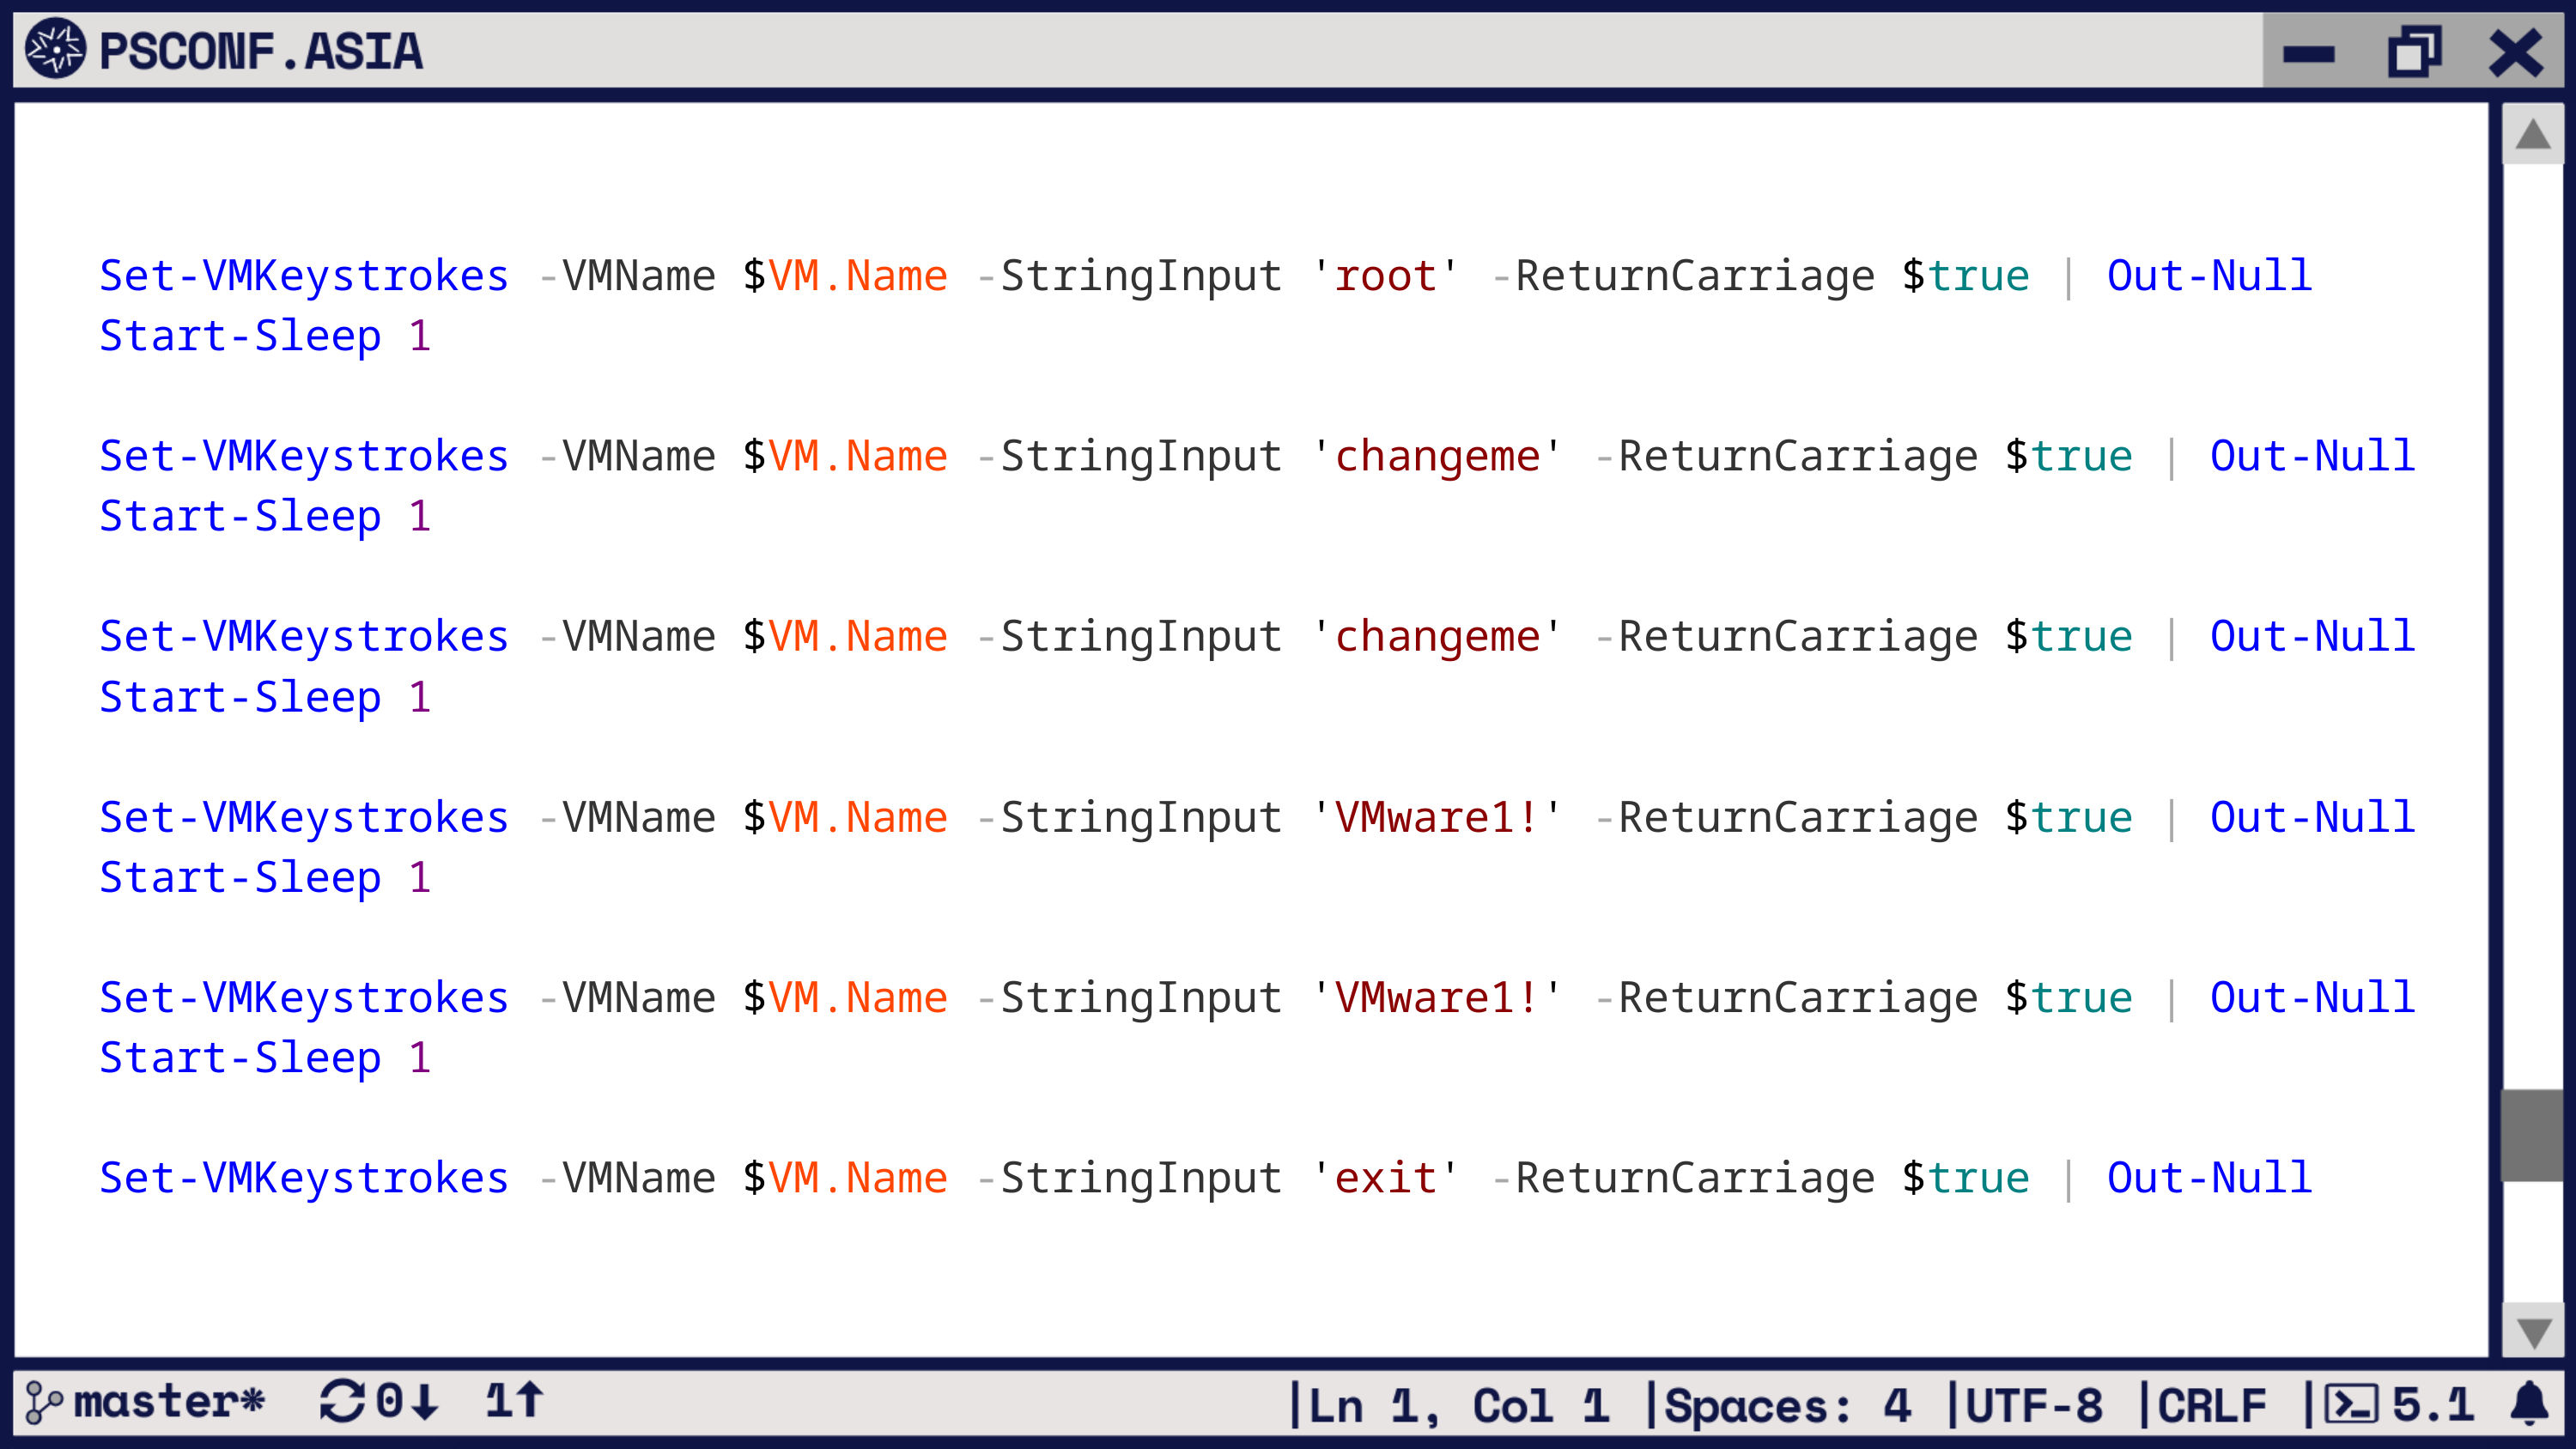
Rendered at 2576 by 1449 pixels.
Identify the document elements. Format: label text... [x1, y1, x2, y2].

picture [0, 0, 2576, 1449]
list Set-VMKeystrokes -VMName $VM.Name -StringInput 'root' -ReturnCarriage $true | Out-Null Start-Sleep 1 Set-VMKeystrokes -VMName $VM.Name -StringInput 'changeme' -ReturnCarriage $true | Out-Null Start-Sleep 1 Set-VMKeystrokes -VMName $VM.Name -StringInput 'changeme' -ReturnCarriage $true | Out-Null Start-Sleep 1 Set-VMKeystrokes -VMName $VM.Name -StringInput 'VMware1!' -ReturnCarriage $true | Out-Null Start-Sleep 1 Set-VMKeystrokes -VMName $VM.Name -StringInput 'VMware1!' -ReturnCarriage $true | Out-Null Start-Sleep 1 Set-VMKeystrokes -VMName $VM.Name -StringInput 'exit' -ReturnCarriage $true | Out-Null [85, 241, 2437, 1229]
